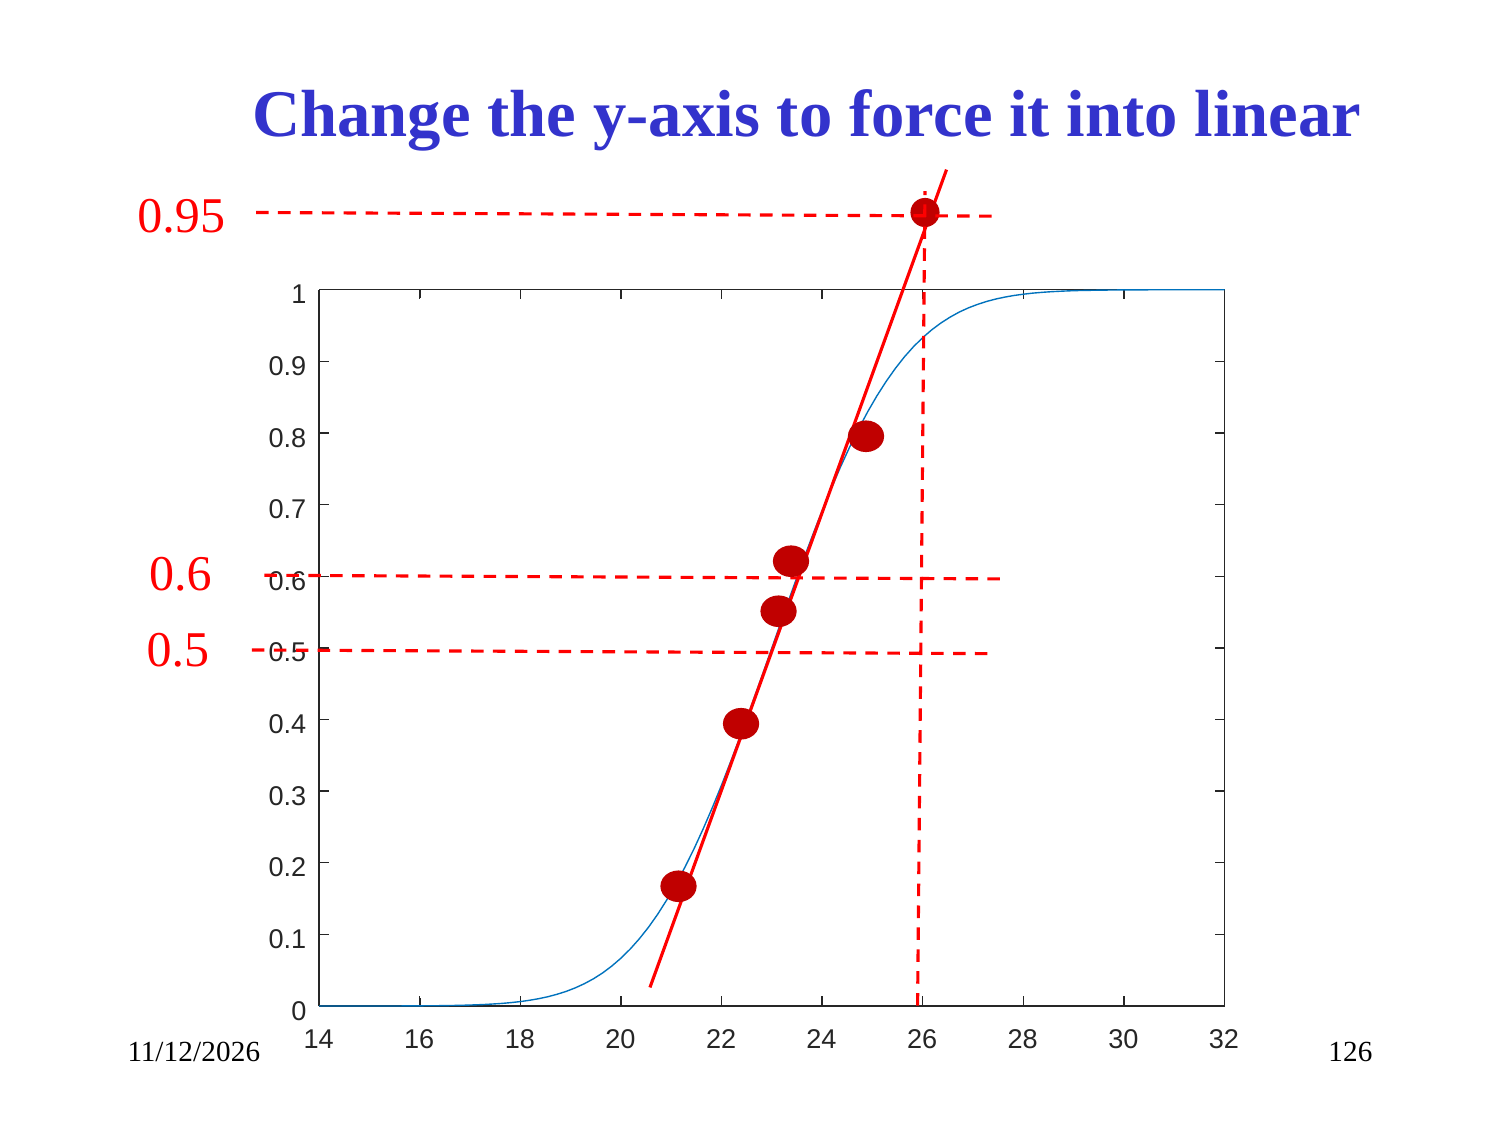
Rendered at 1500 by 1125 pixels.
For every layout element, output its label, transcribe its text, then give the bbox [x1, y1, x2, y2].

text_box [166, 169, 1334, 1101]
slide_number 126 [1337, 1024, 1388, 1101]
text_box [263, 574, 1001, 580]
text_box Change the y-axis to force it into linear [237, 62, 1500, 158]
text_box 0.5 [131, 608, 161, 684]
text_box 0.6 [134, 533, 161, 608]
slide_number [112, 1024, 161, 1101]
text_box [251, 649, 988, 654]
text_box 0.95 [122, 174, 161, 250]
